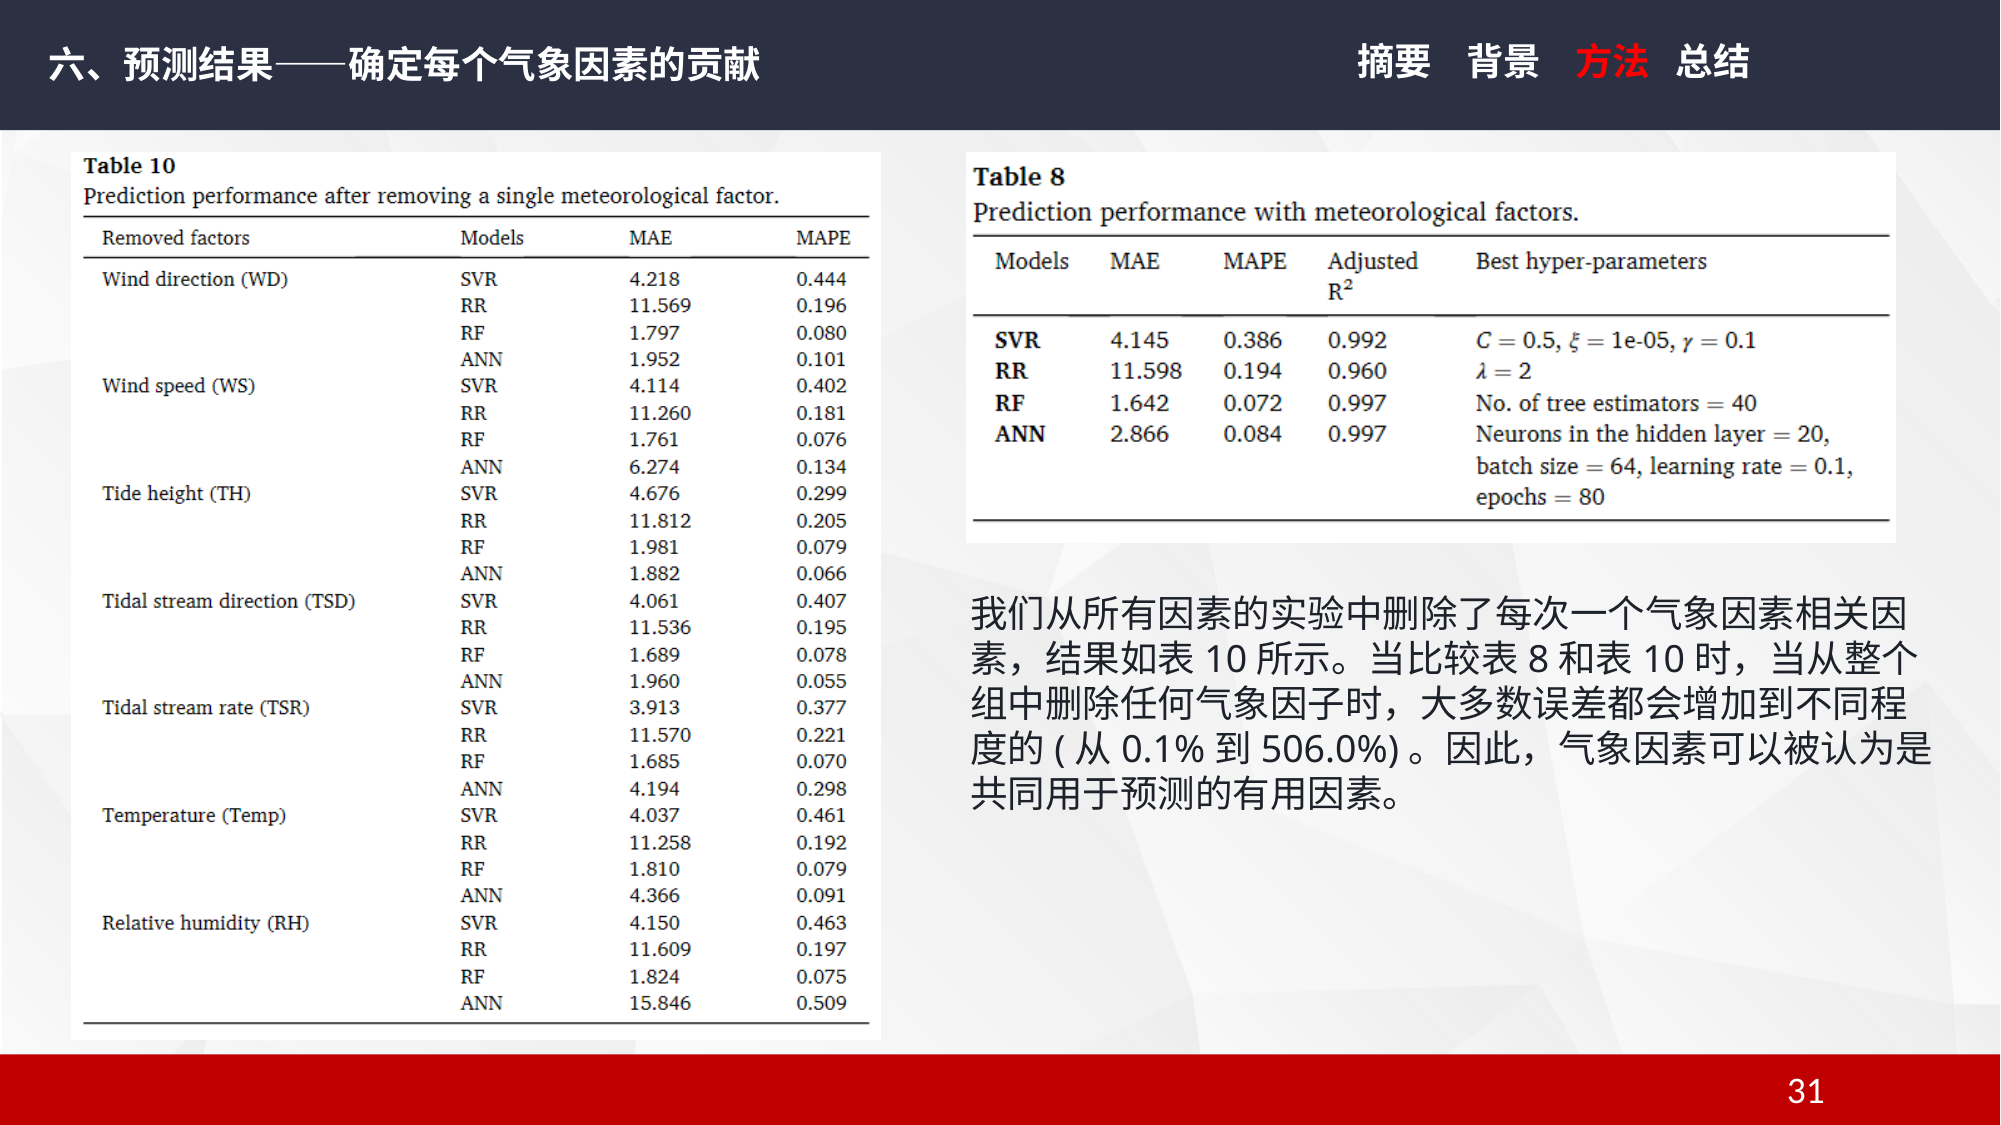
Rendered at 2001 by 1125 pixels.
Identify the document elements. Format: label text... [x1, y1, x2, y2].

text_box 六、预测结果——确定每个气象因素的贡献 [33, 33, 776, 94]
slide_number 31 [1389, 1058, 1840, 1119]
text_box 我们从所有因素的实验中删除了每次一个气象因素相关因素，结果如表10所示。当比较表8和表10时，当从整个组中删除任何气象因子时，大多数误差都会增加到不同程度的(从0.1%到506.0%)。因此，气象因素可以被认为是共同用于预测的有用因素。 [955, 582, 1956, 822]
picture [0, 0, 2001, 1125]
text_box 摘要 背景 方法 总结 [1342, 30, 1886, 91]
